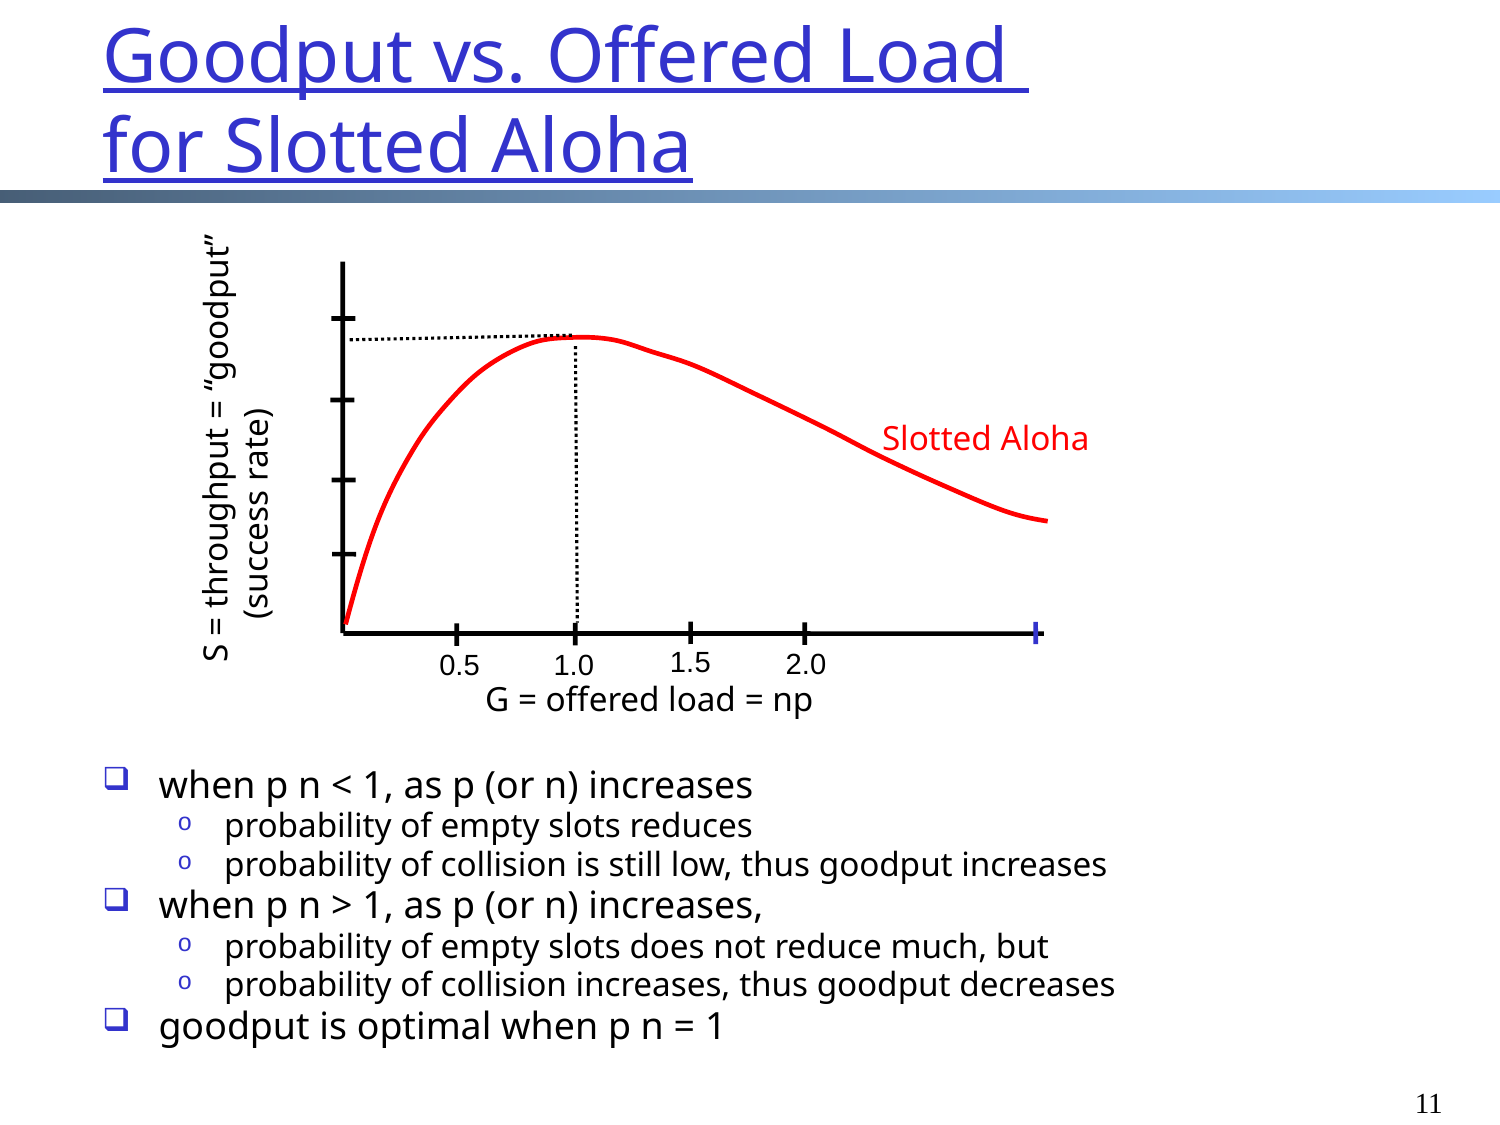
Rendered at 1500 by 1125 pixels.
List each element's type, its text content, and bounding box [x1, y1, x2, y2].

text_box S = throughput = “goodput” (success rate) [186, 189, 283, 678]
text_box G = offered load = np [470, 671, 829, 726]
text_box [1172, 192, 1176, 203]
list [77, 217, 1434, 981]
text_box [345, 334, 1110, 625]
text_box when p n < 1, as p (or n) increases probability of empty slots reduces probability of collision is still low, thus goodput increases when p n > 1, as p (or n) increases, probability of empty slots does not reduce much, but probability of collision increases, thus goodput decreases goodput is optimal when p n = 1 [87, 762, 1424, 1100]
title Goodput vs. Offered Load for Slotted Aloha [87, 3, 1404, 192]
slide_number 11 [1387, 1076, 1459, 1125]
text_box 2.0 [770, 637, 842, 688]
text_box 0.5 [424, 638, 496, 689]
text_box [1424, 190, 1428, 203]
text_box 1.5 [655, 636, 726, 686]
text_box 1.0 [538, 638, 610, 689]
